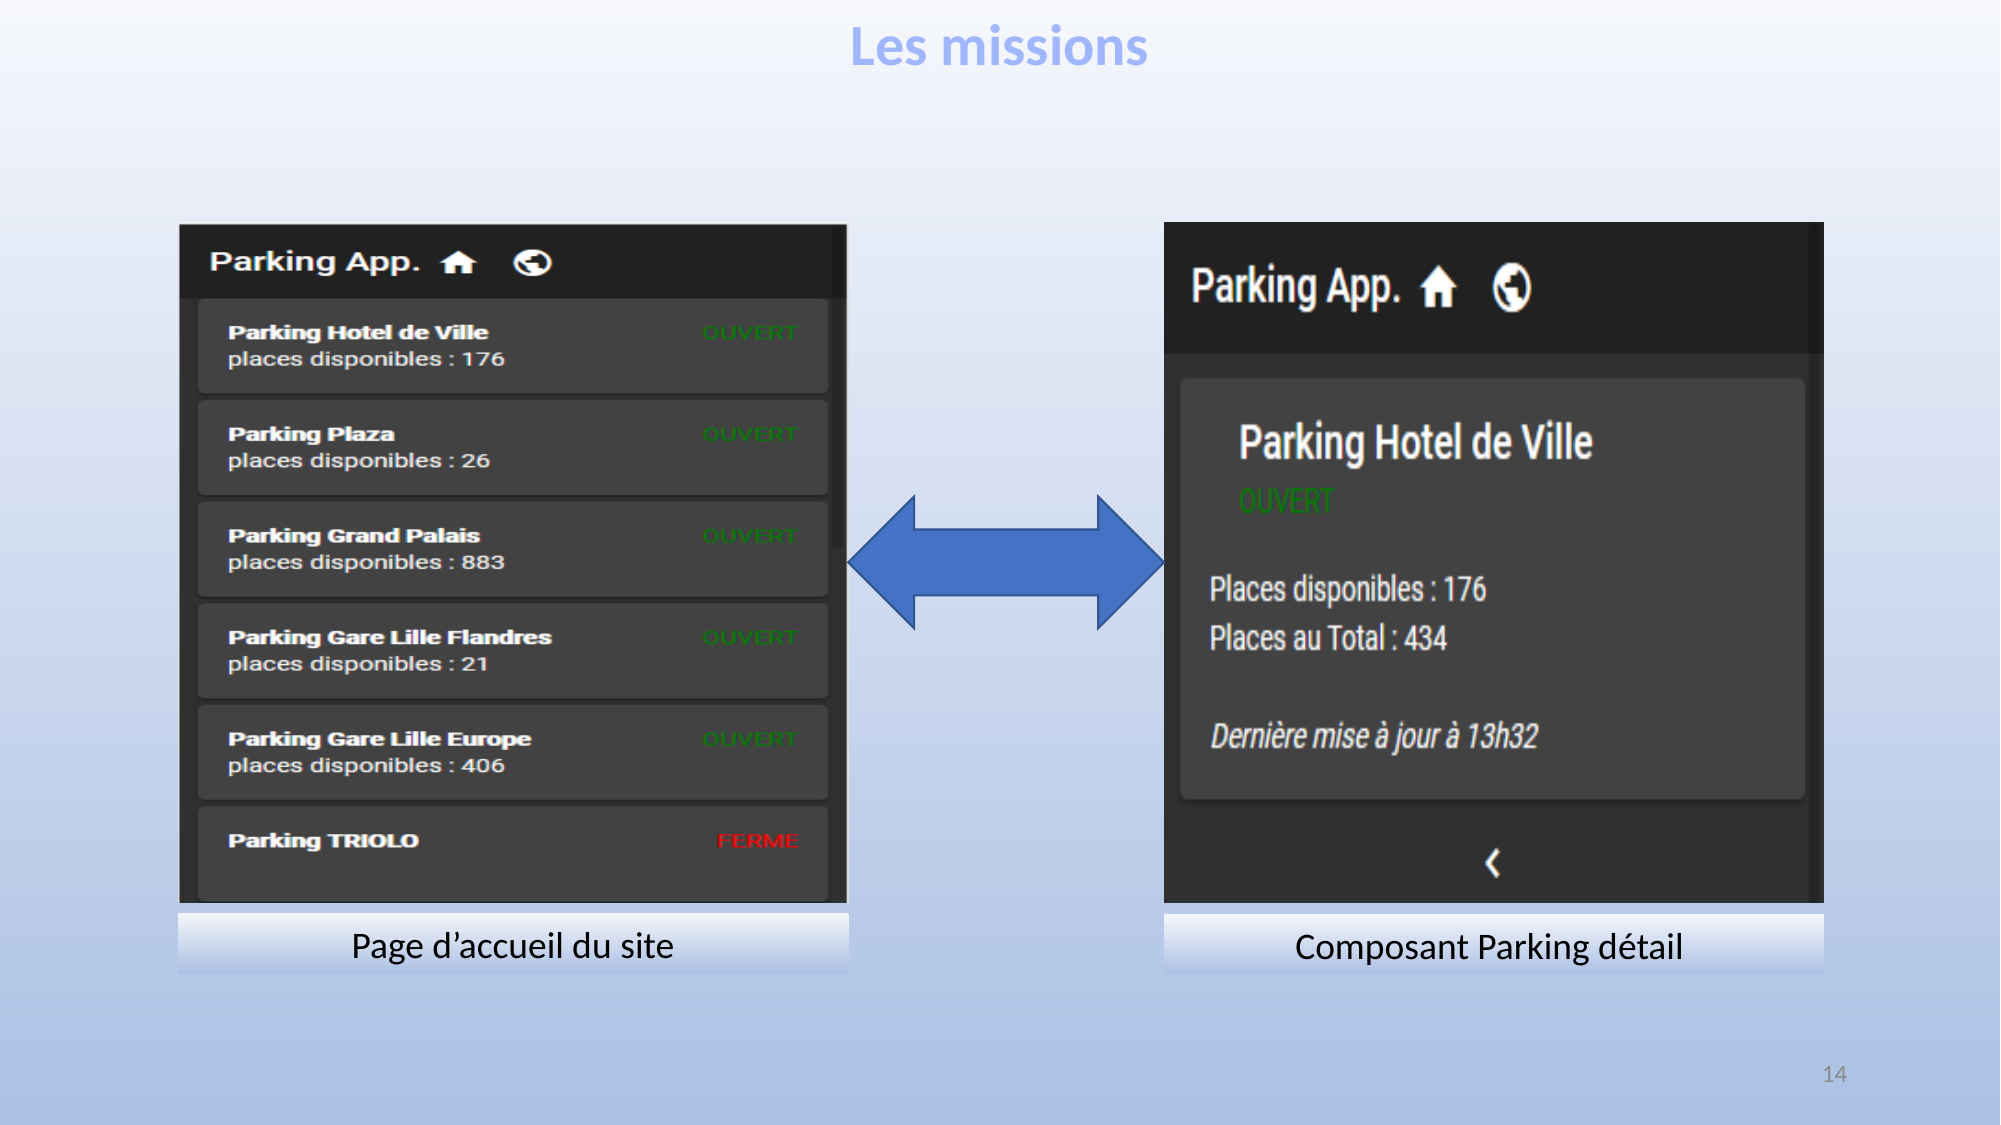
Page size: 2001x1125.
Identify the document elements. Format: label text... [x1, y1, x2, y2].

text_box Les missions [0, 0, 2000, 85]
slide_number 14 [1412, 1042, 1863, 1103]
text_box Page d’accueil du site [178, 913, 849, 974]
picture [178, 222, 849, 903]
picture [1164, 222, 1824, 903]
text_box Composant Parking détail [1164, 914, 1824, 975]
text_box [849, 494, 1164, 631]
